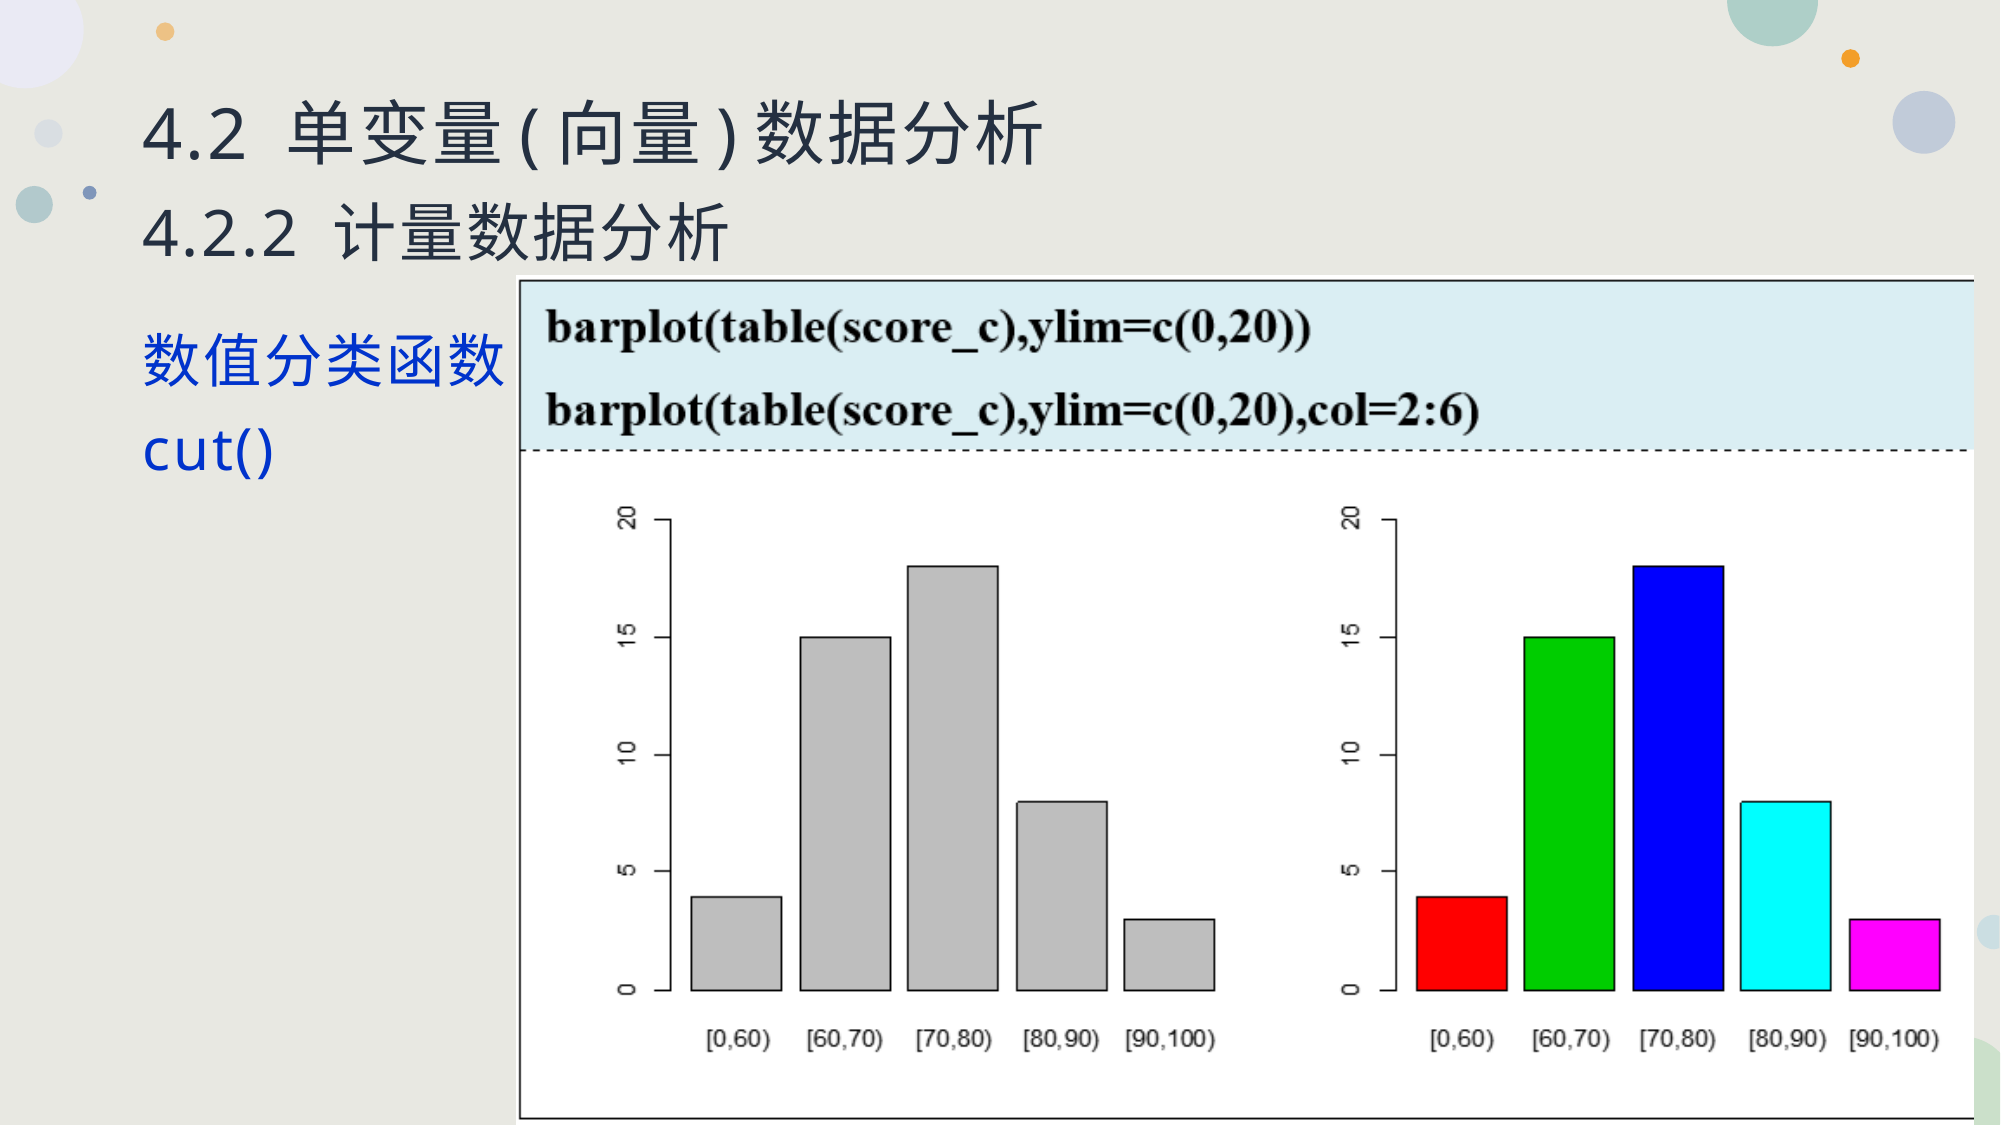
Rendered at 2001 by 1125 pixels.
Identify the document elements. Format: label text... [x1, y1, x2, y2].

list 数值分类函数cut() [127, 299, 516, 1014]
title 4.2 单变量(向量)数据分析 4.2.2 计量数据分析 [127, 59, 1877, 278]
picture [516, 275, 1974, 1125]
